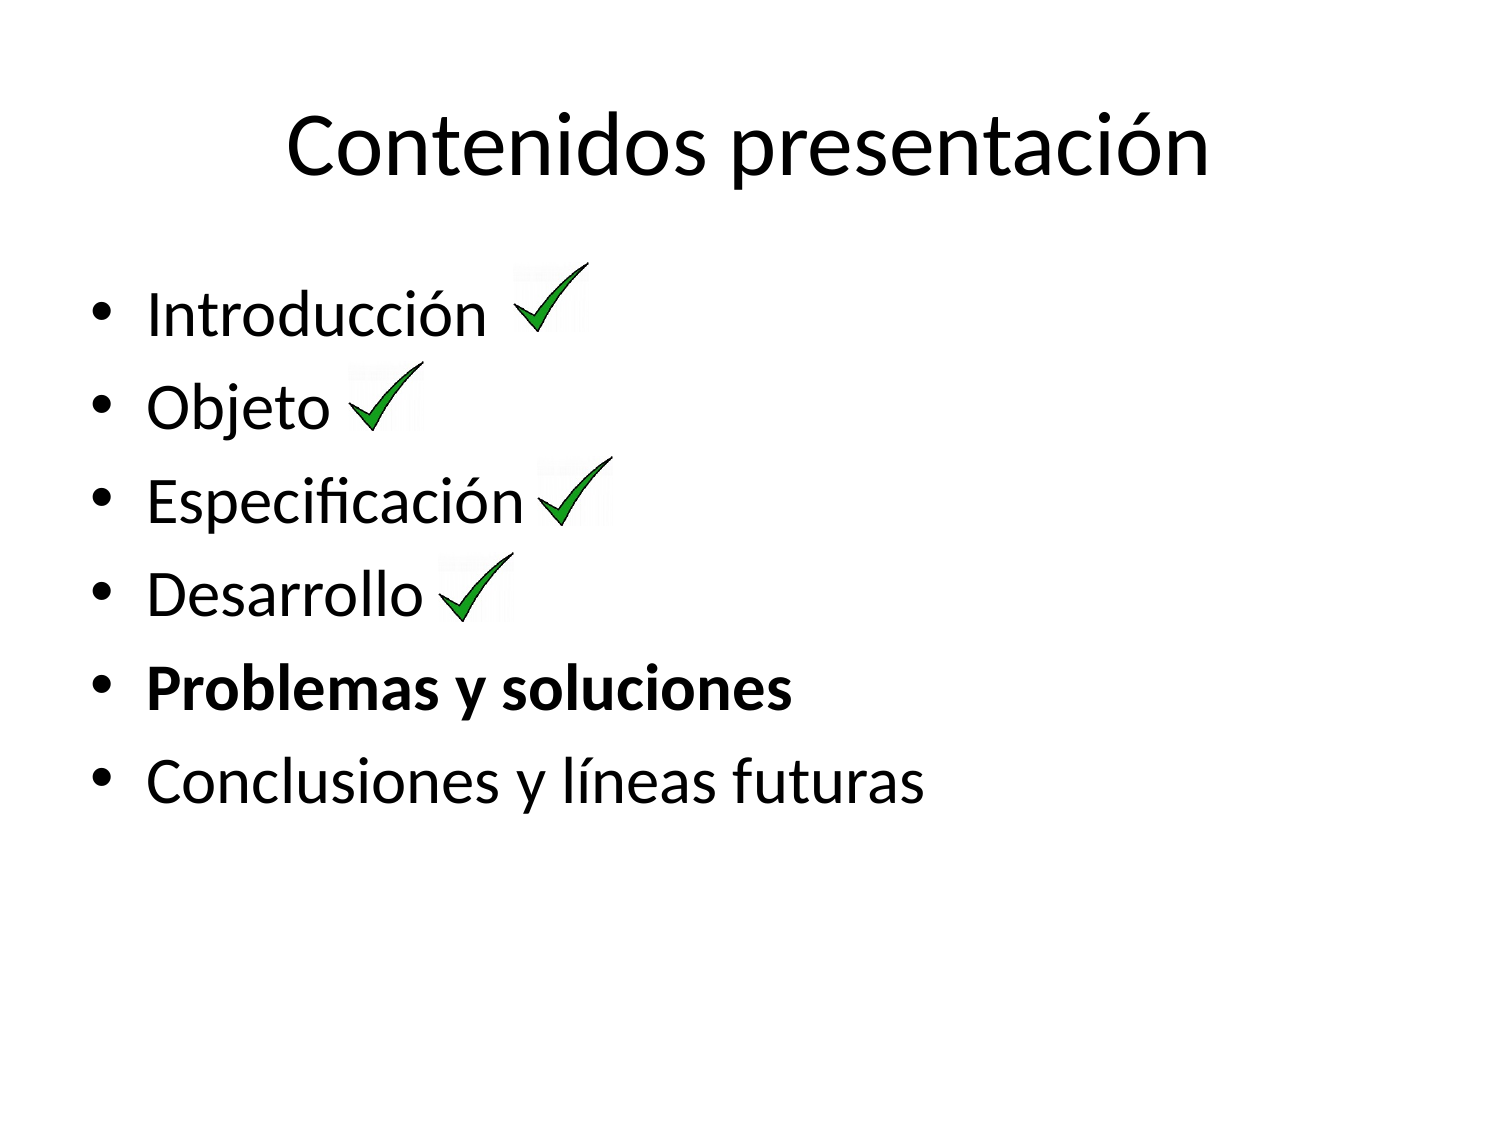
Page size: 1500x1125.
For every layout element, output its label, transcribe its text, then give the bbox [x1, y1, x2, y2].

picture [348, 361, 424, 432]
picture [537, 455, 613, 526]
list Introducción Objeto Especificación Desarrollo Problemas y soluciones Conclusiones y líneas futuras [75, 262, 1425, 1005]
picture [513, 262, 589, 332]
title Contenidos presentación [75, 45, 1425, 233]
picture [438, 552, 514, 623]
